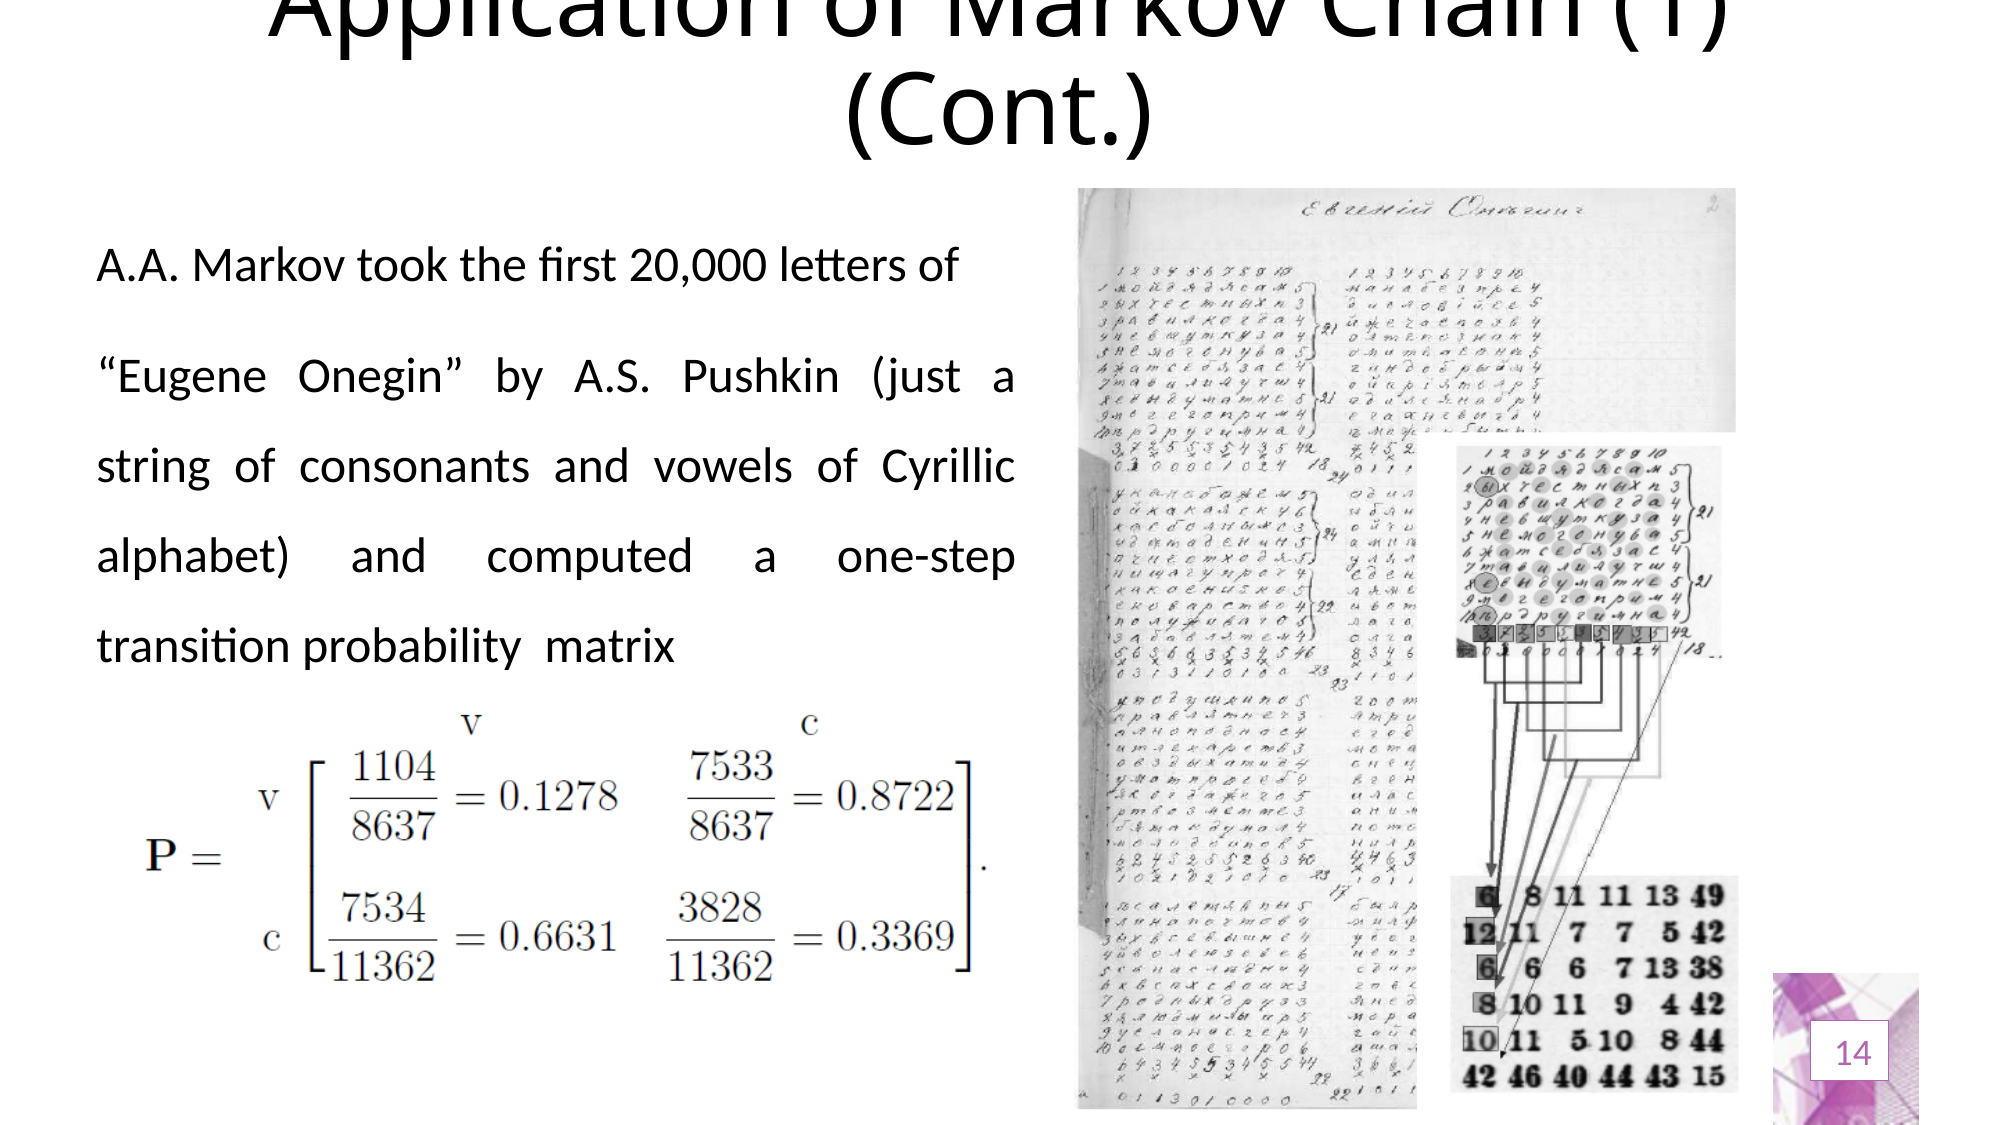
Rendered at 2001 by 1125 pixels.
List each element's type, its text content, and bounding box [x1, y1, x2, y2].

title Application of Markov Chain (1) (Cont.) [94, 59, 1906, 174]
picture [1067, 182, 1919, 1125]
text_box A.A. Markov took the first 20,000 letters of “Eugene Onegin” by A.S. Pushkin (just a string of consonants and vowels of Cyrillic alphabet) and computed a one-step transition probability matrix [81, 194, 1032, 711]
picture [111, 680, 1019, 1021]
